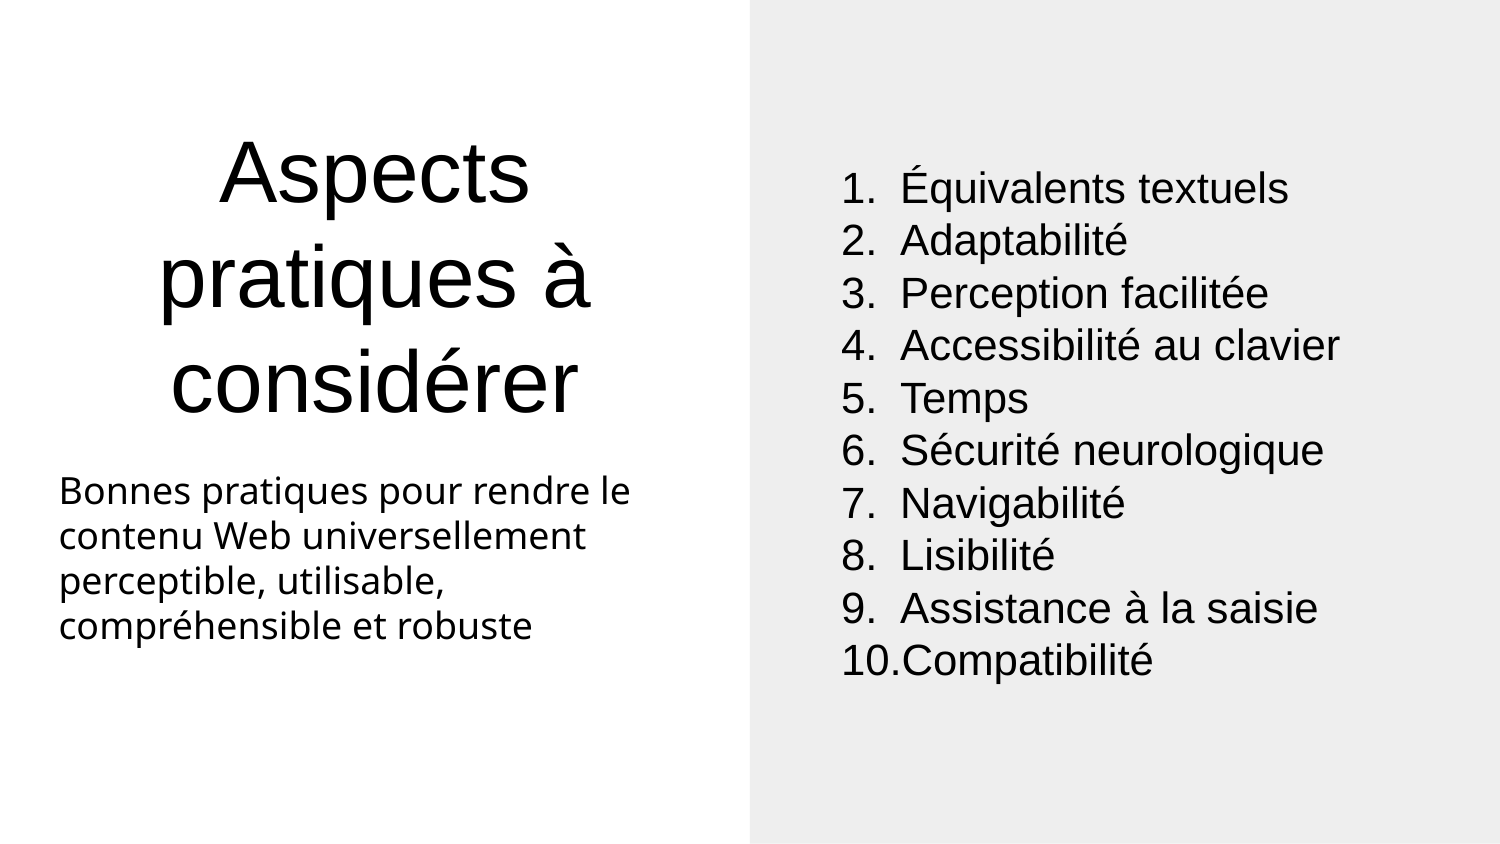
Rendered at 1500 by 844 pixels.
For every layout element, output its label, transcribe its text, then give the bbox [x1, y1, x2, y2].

title Aspects pratiques à considérer [43, 202, 708, 446]
subtitle Bonnes pratiques pour rendre le contenu Web universellement perceptible, utilisable, compréhensible et robuste [43, 459, 682, 663]
list Équivalents textuels Adaptabilité Perception facilitée Accessibilité au clavier Temps Sécurité neurologique Navigabilité Lisibilité Assistance à la saisie Compatibilité [810, 118, 1440, 725]
